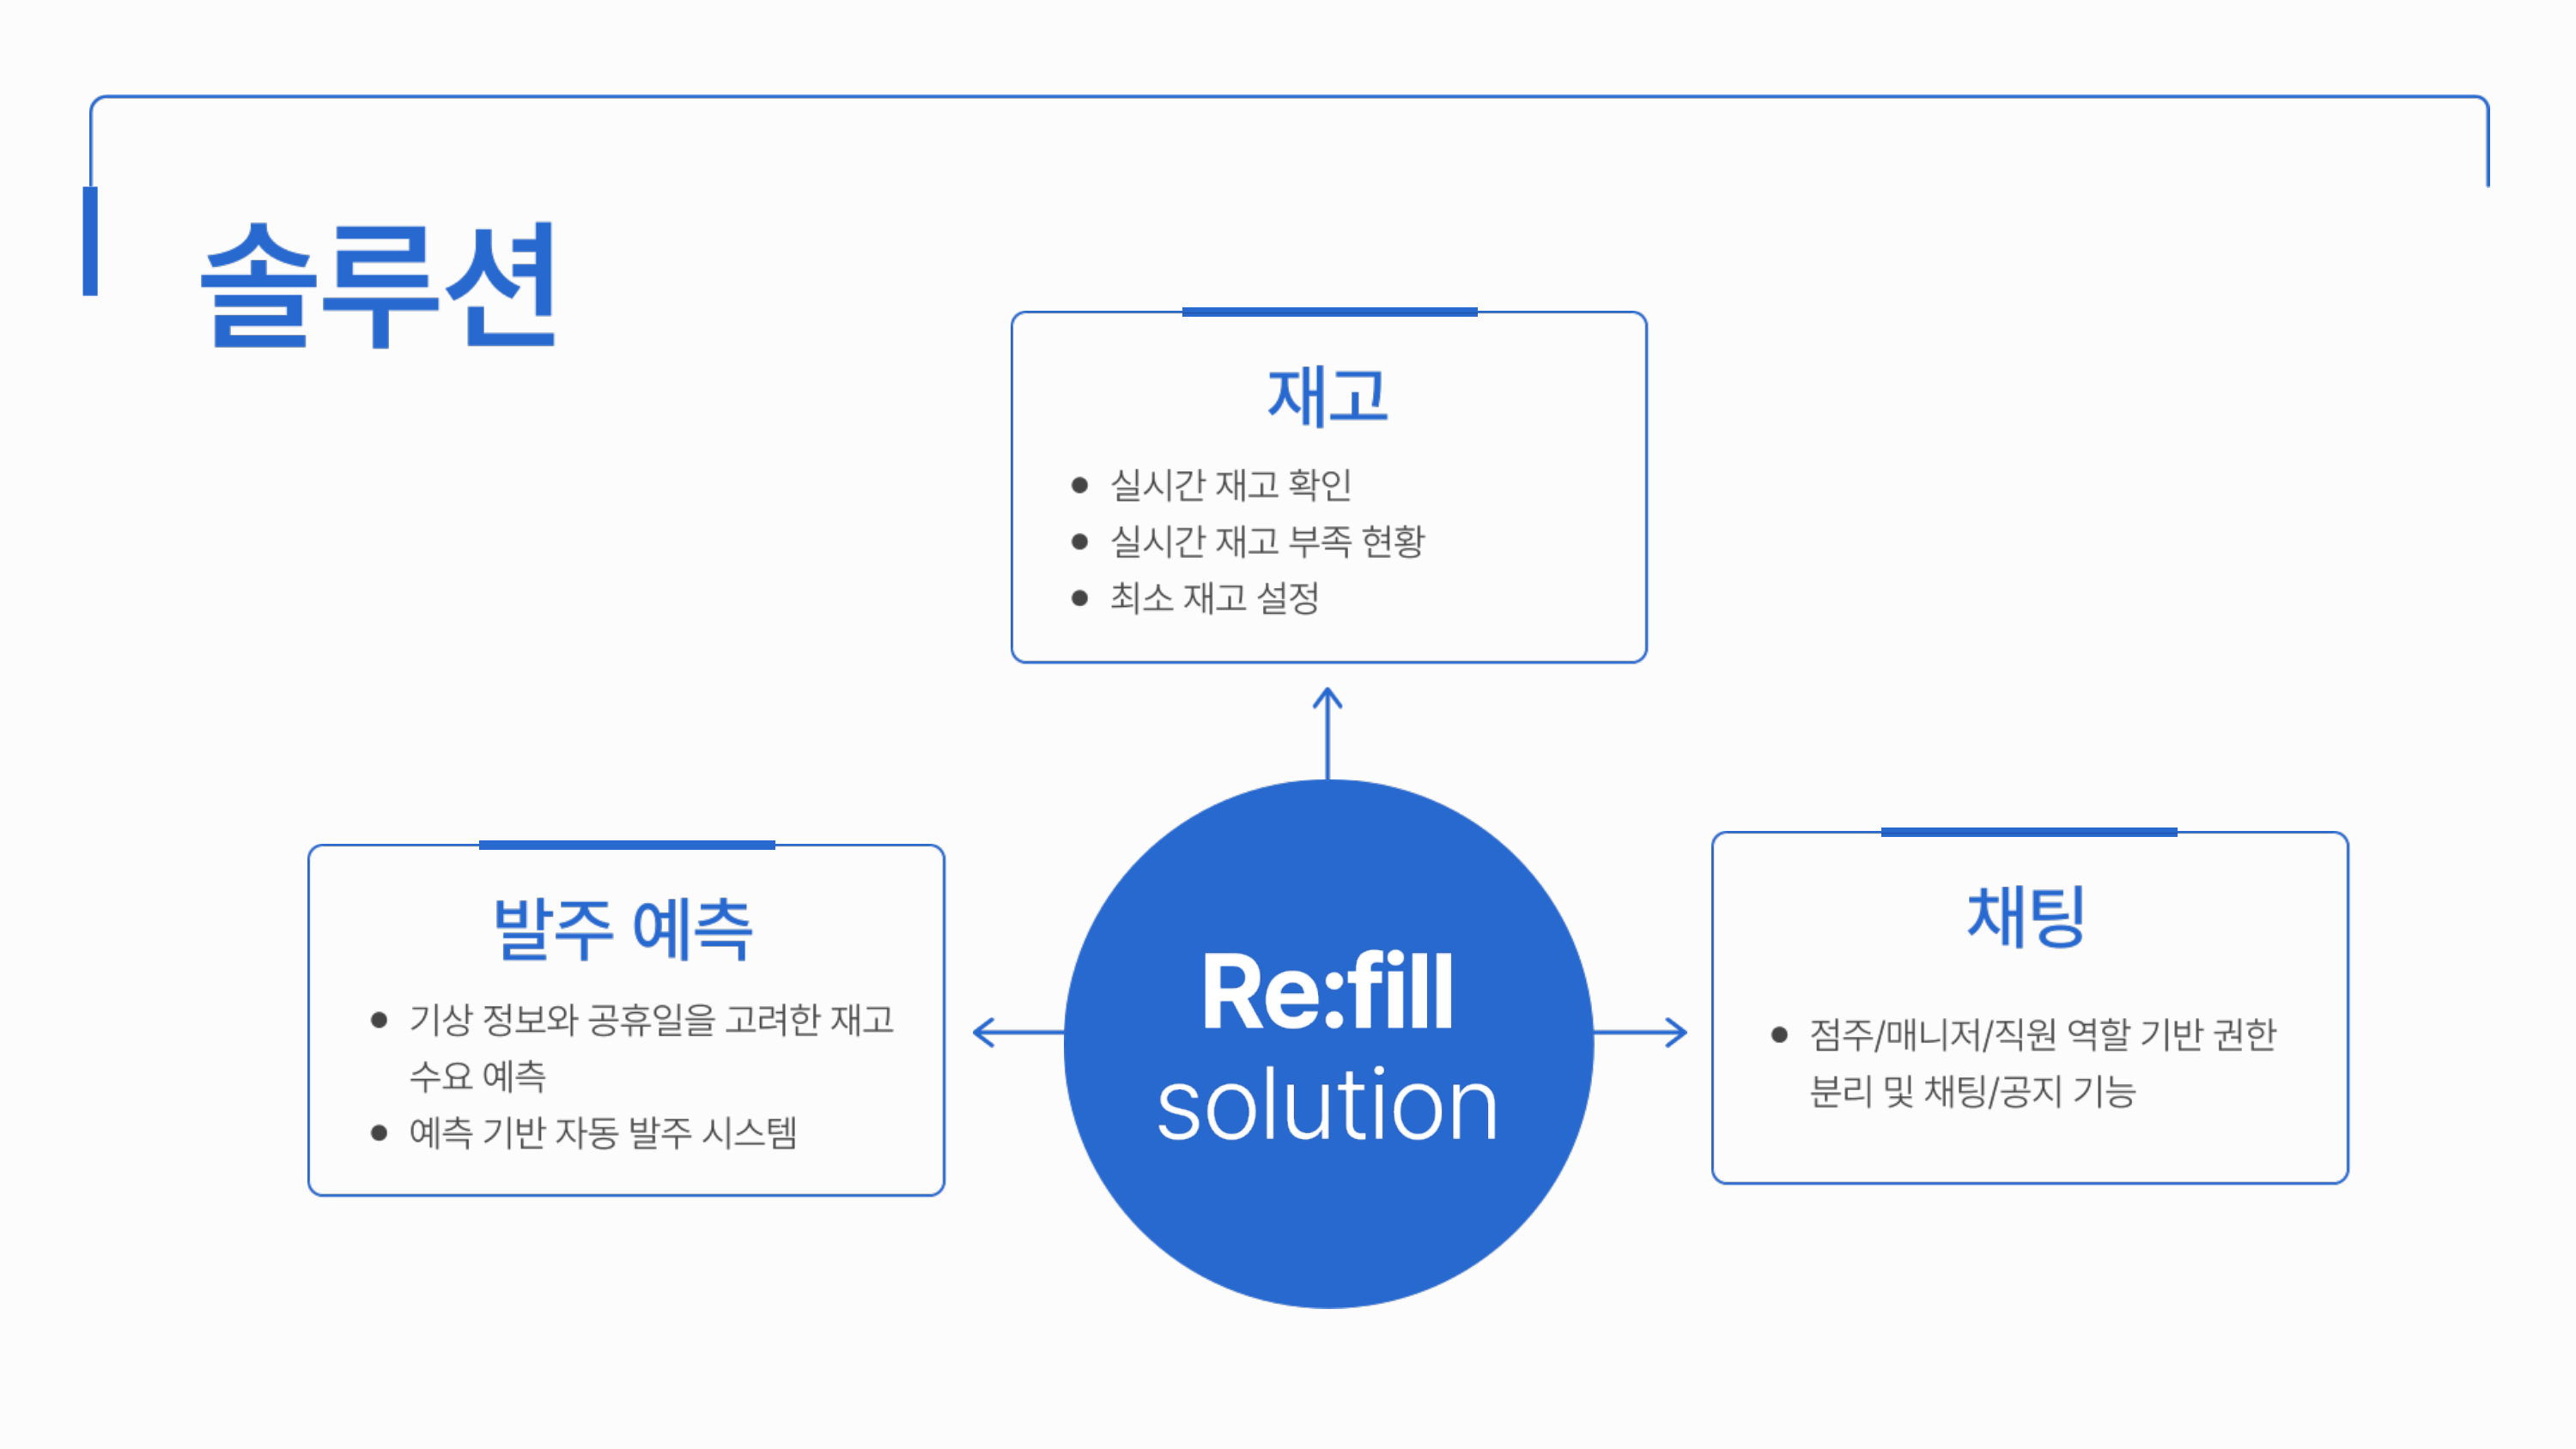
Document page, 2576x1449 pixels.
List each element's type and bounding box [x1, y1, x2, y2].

text_box [829, 307, 1662, 781]
text_box [1528, 828, 2356, 1186]
picture [35, 94, 2491, 516]
picture [1001, 781, 1659, 1310]
text_box [191, 840, 1066, 1199]
